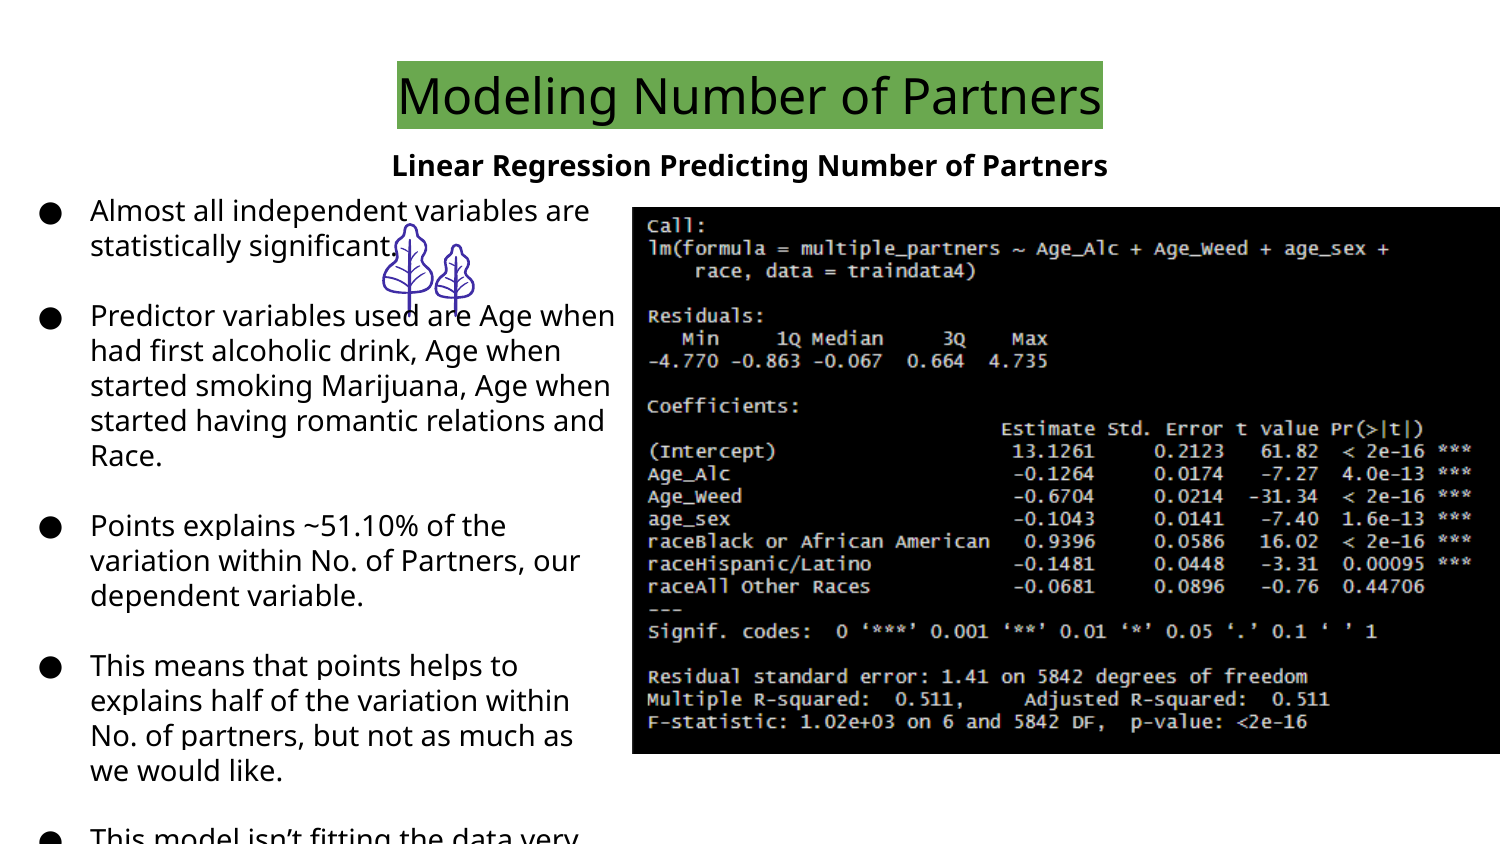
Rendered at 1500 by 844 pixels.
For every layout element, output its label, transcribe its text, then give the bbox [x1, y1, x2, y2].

title Modeling Number of Partners [75, 67, 1425, 122]
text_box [381, 222, 476, 318]
text_box Almost all independent variables are statistically significant. Predictor variables used are Age when had first alcoholic drink, Age when started smoking Marijuana, Age when started having romantic relations and Race. Points explains ~51.10% of the variation within No. of Partners, our dependent variable. This means that points helps to explains half of the variation within No. of partners, but not as much as we would like. This model isn’t fitting the data very well. [0, 177, 633, 844]
text_box Linear Regression Predicting Number of Partners [257, 132, 1243, 197]
picture [631, 207, 1500, 754]
